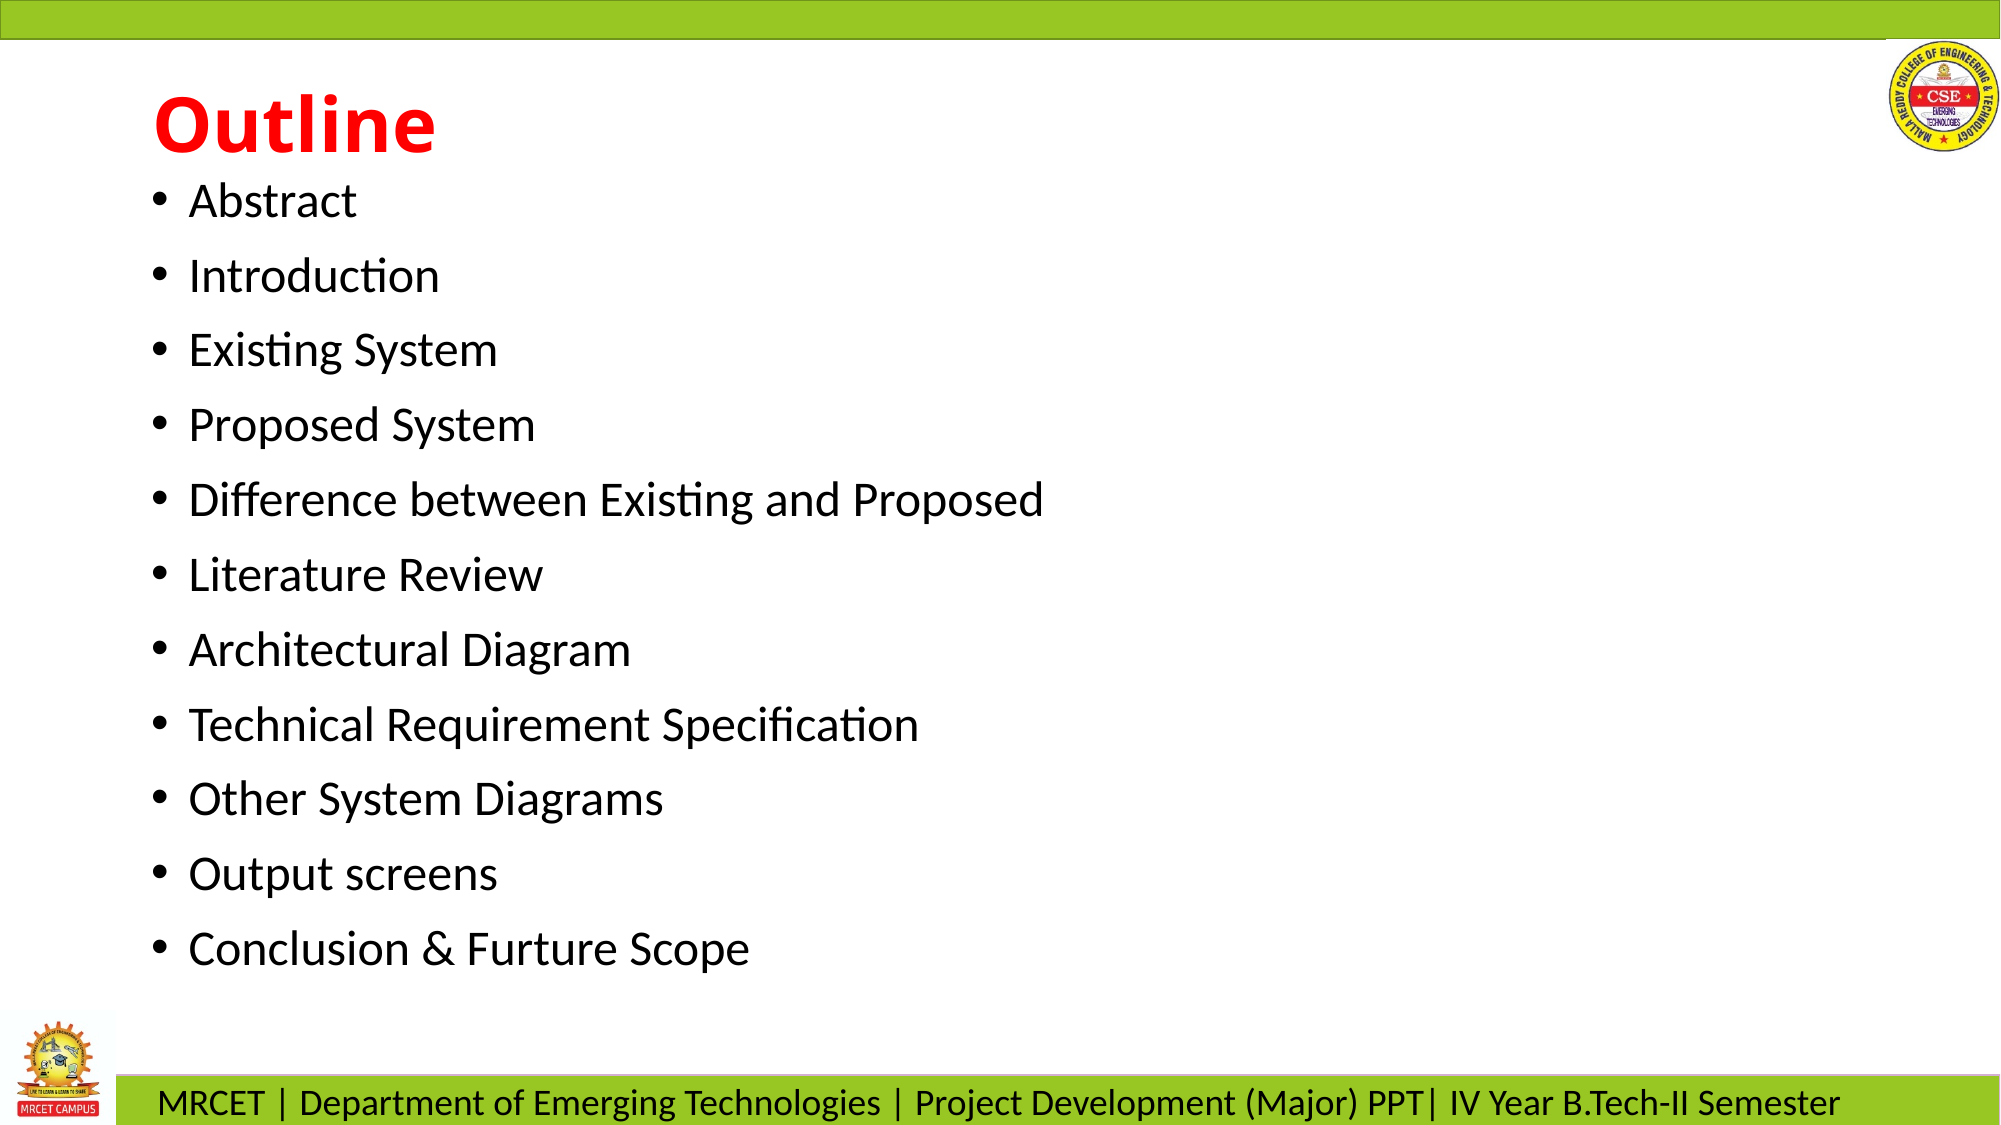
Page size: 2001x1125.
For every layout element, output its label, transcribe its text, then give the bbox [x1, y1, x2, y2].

list Abstract Introduction Existing System Proposed System Difference between Existing and Proposed Literature Review Architectural Diagram Technical Requirement Specification Other System Diagrams Output screens Conclusion & Furture Scope [135, 166, 1862, 1014]
picture [1886, 39, 2000, 154]
title Outline [137, 78, 1863, 178]
picture [0, 1010, 116, 1125]
